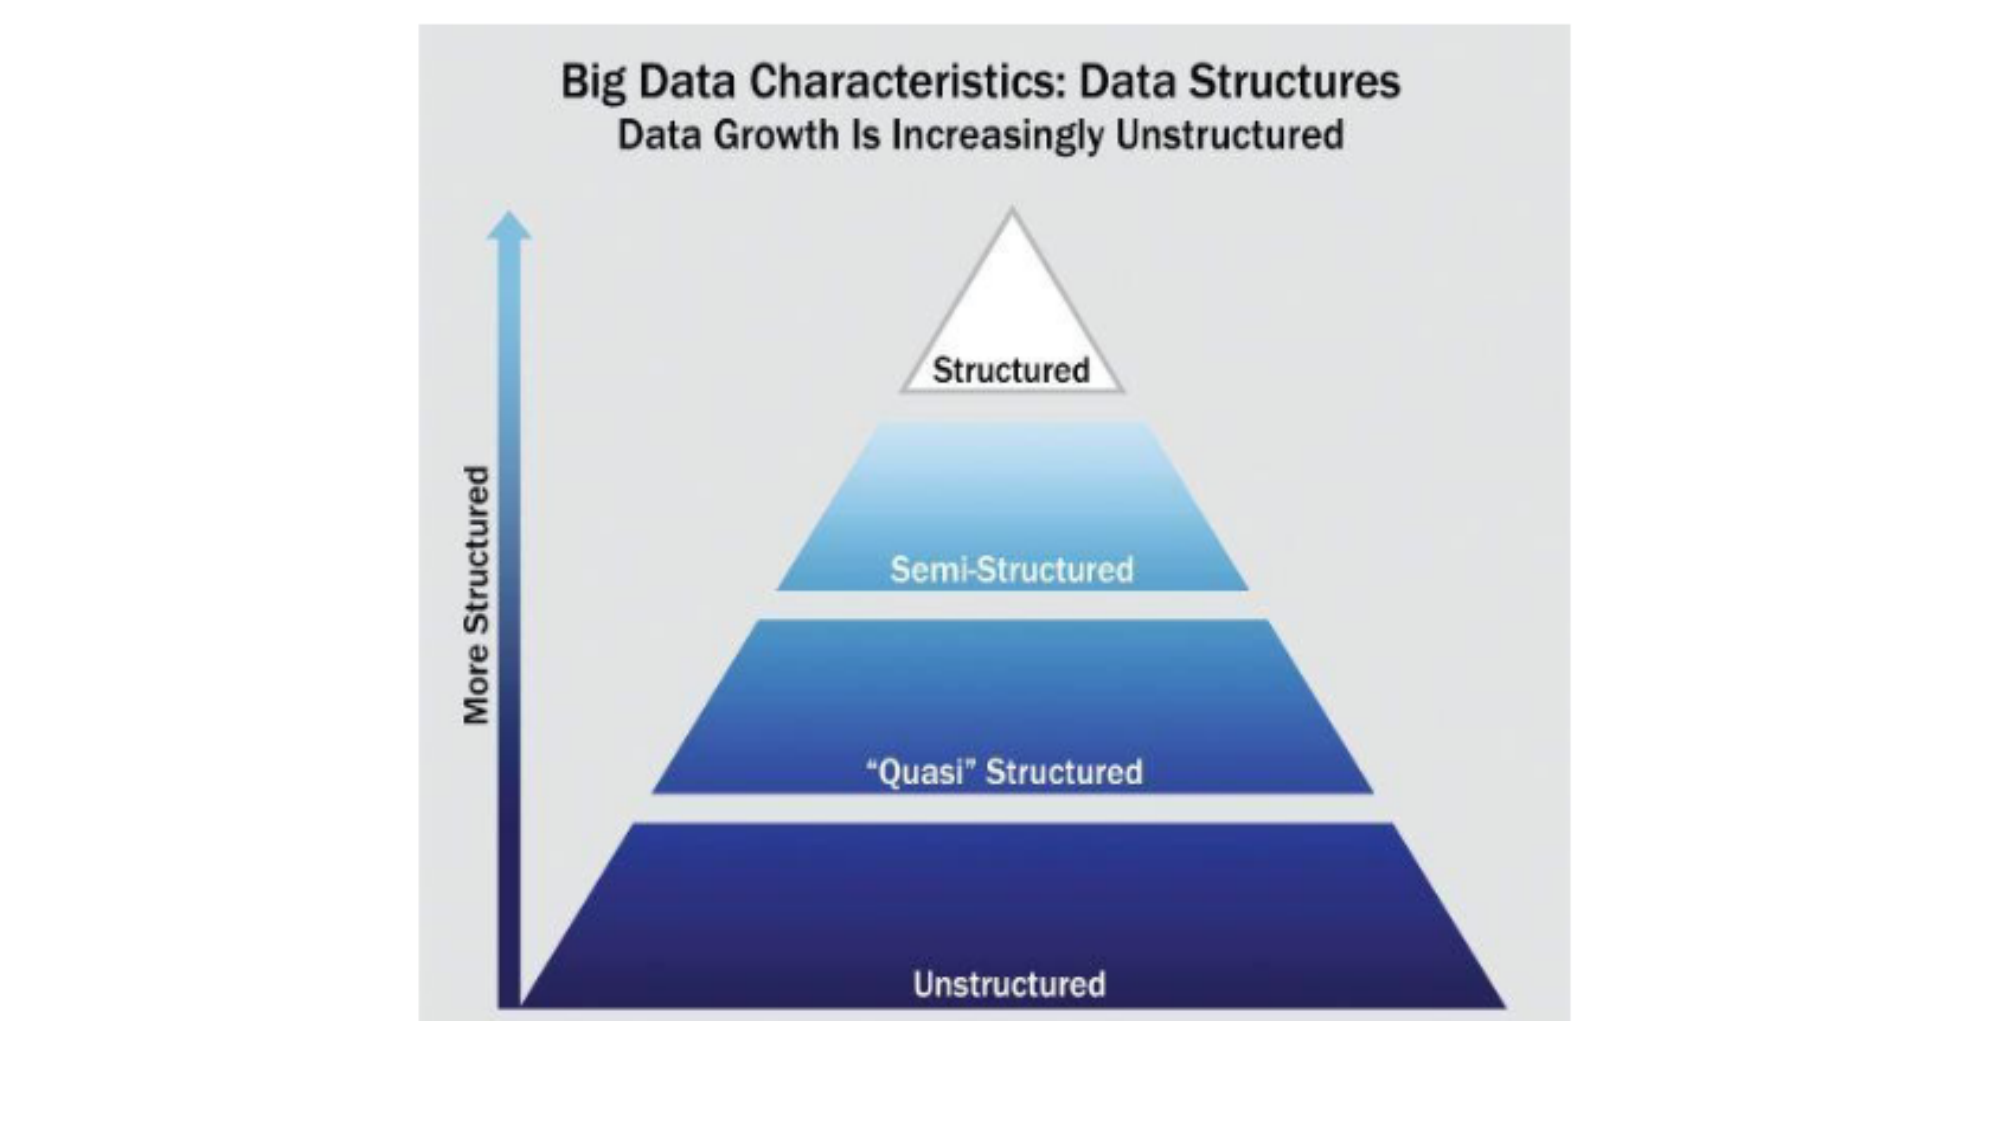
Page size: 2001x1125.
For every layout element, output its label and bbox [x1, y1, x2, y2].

picture [417, 20, 1583, 1021]
